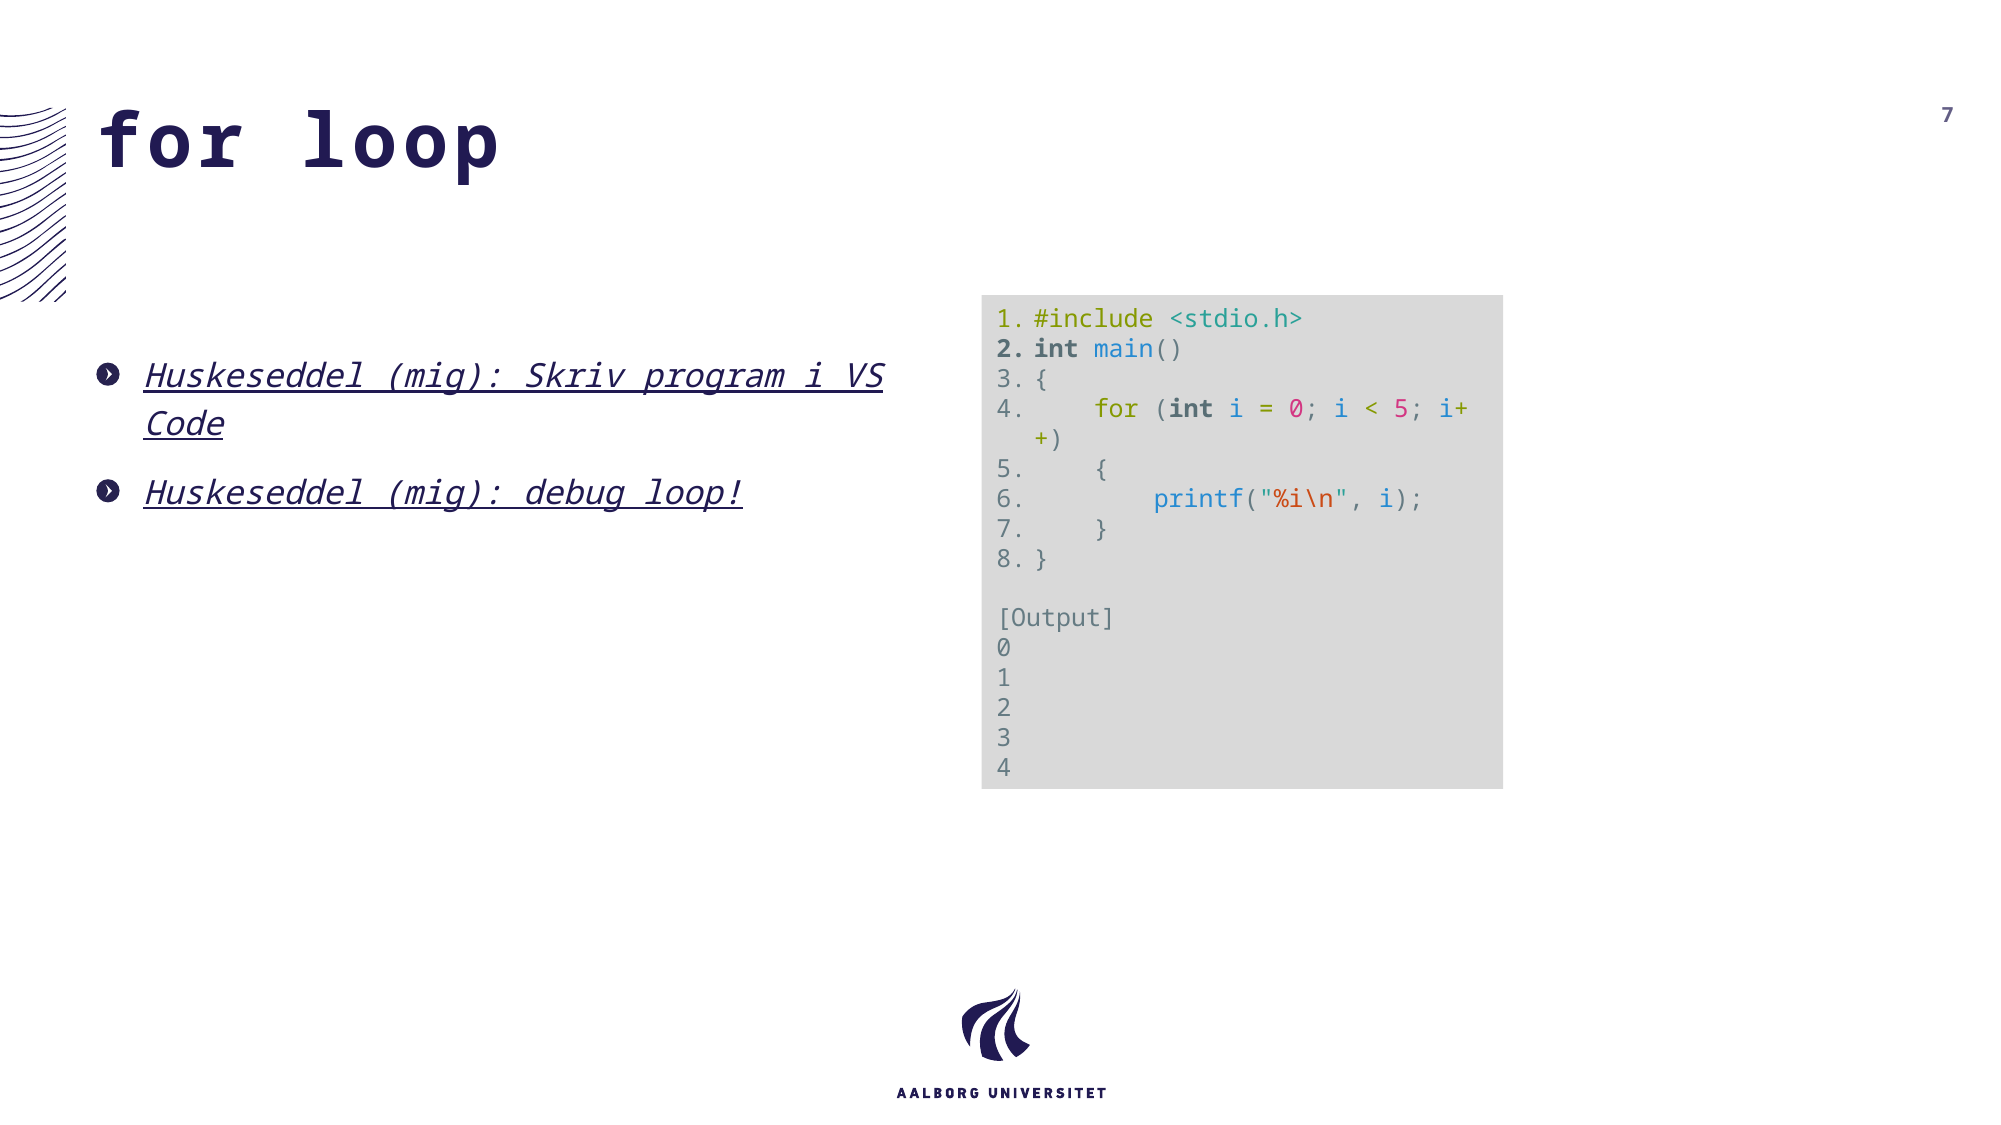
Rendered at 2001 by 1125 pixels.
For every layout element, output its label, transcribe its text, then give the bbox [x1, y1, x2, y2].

list Huskeseddel (mig): Skriv program i VS Code Huskeseddel (mig): debug loop! [96, 338, 942, 947]
title for loop [96, 60, 942, 303]
slide_number 7 [1860, 97, 1954, 135]
text_box #include <stdio.h> int main() { for (int i = 0; i < 5; i++) { printf("%i\n", i); } } [Output] 0 1 2 3 4 [981, 295, 1504, 789]
